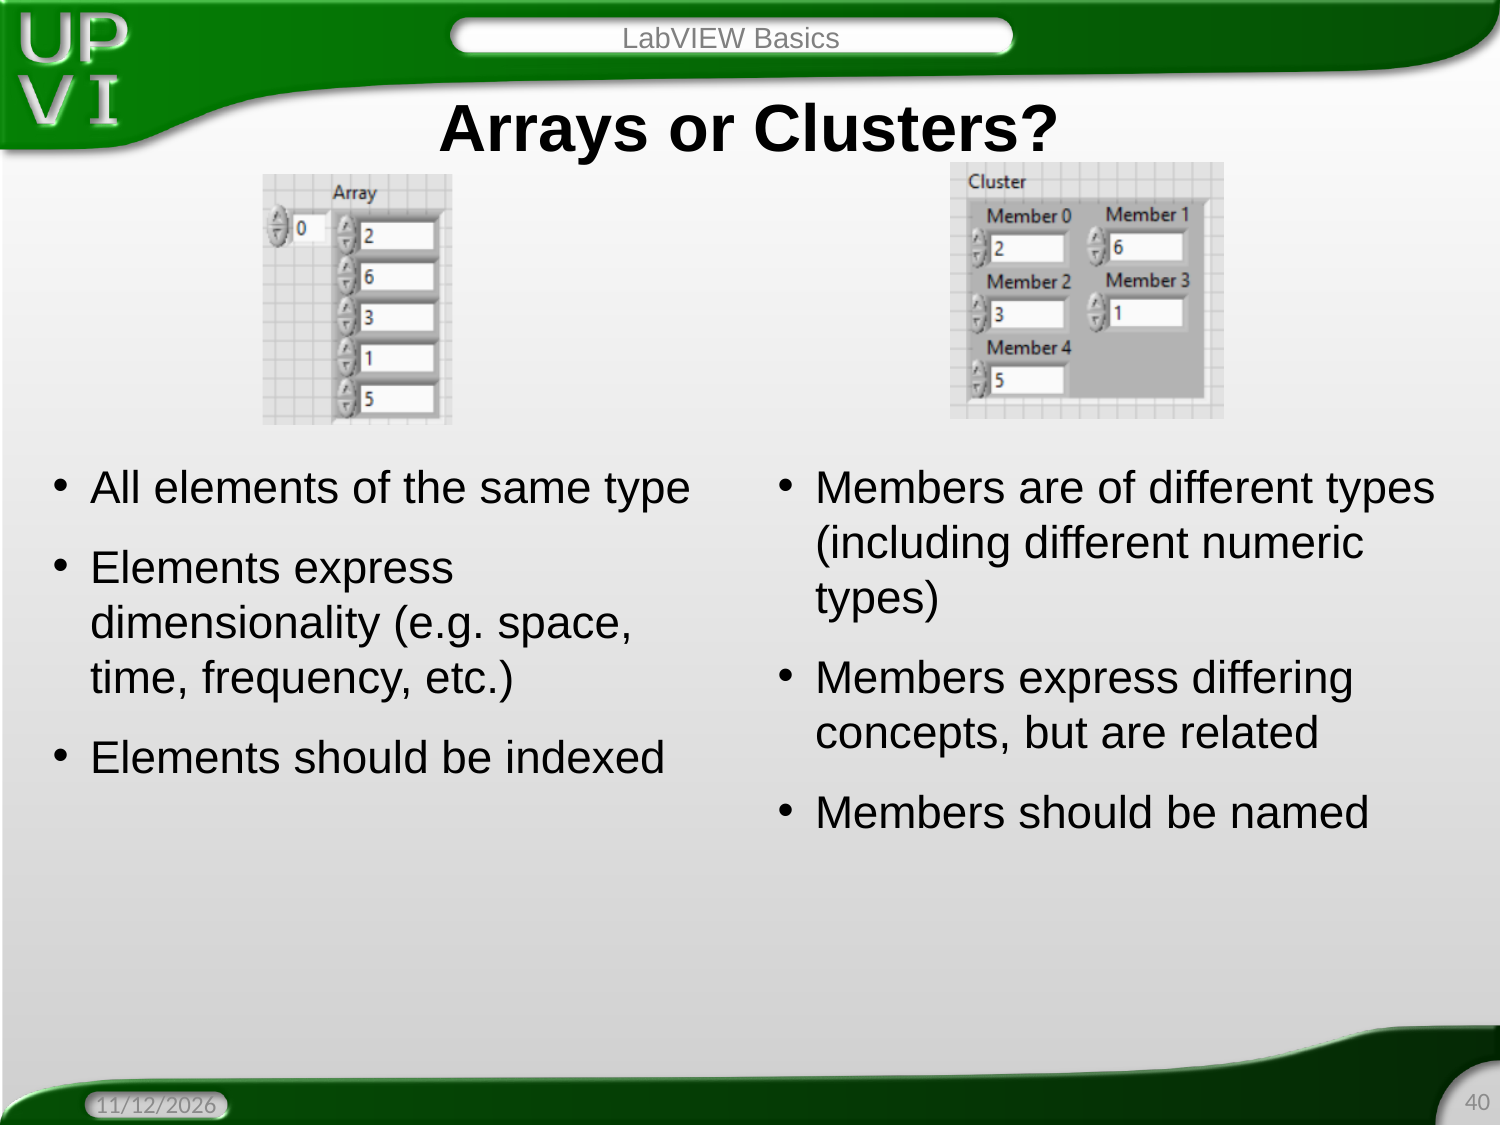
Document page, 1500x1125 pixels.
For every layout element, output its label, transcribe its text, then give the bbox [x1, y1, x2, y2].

picture [0, 0, 1500, 1125]
footer LabVIEW Basics [450, 6, 1013, 67]
list All elements of the same type Elements express dimensionality (e.g. space, time, frequency, etc.) Elements should be indexed [37, 450, 738, 1005]
list Members are of different types (including different numeric types) Members express differing concepts, but are related Members should be named [762, 450, 1463, 1005]
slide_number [75, 1073, 238, 1125]
slide_number 40 [1155, 1069, 1500, 1125]
title Arrays or Clusters? [75, 75, 1425, 175]
